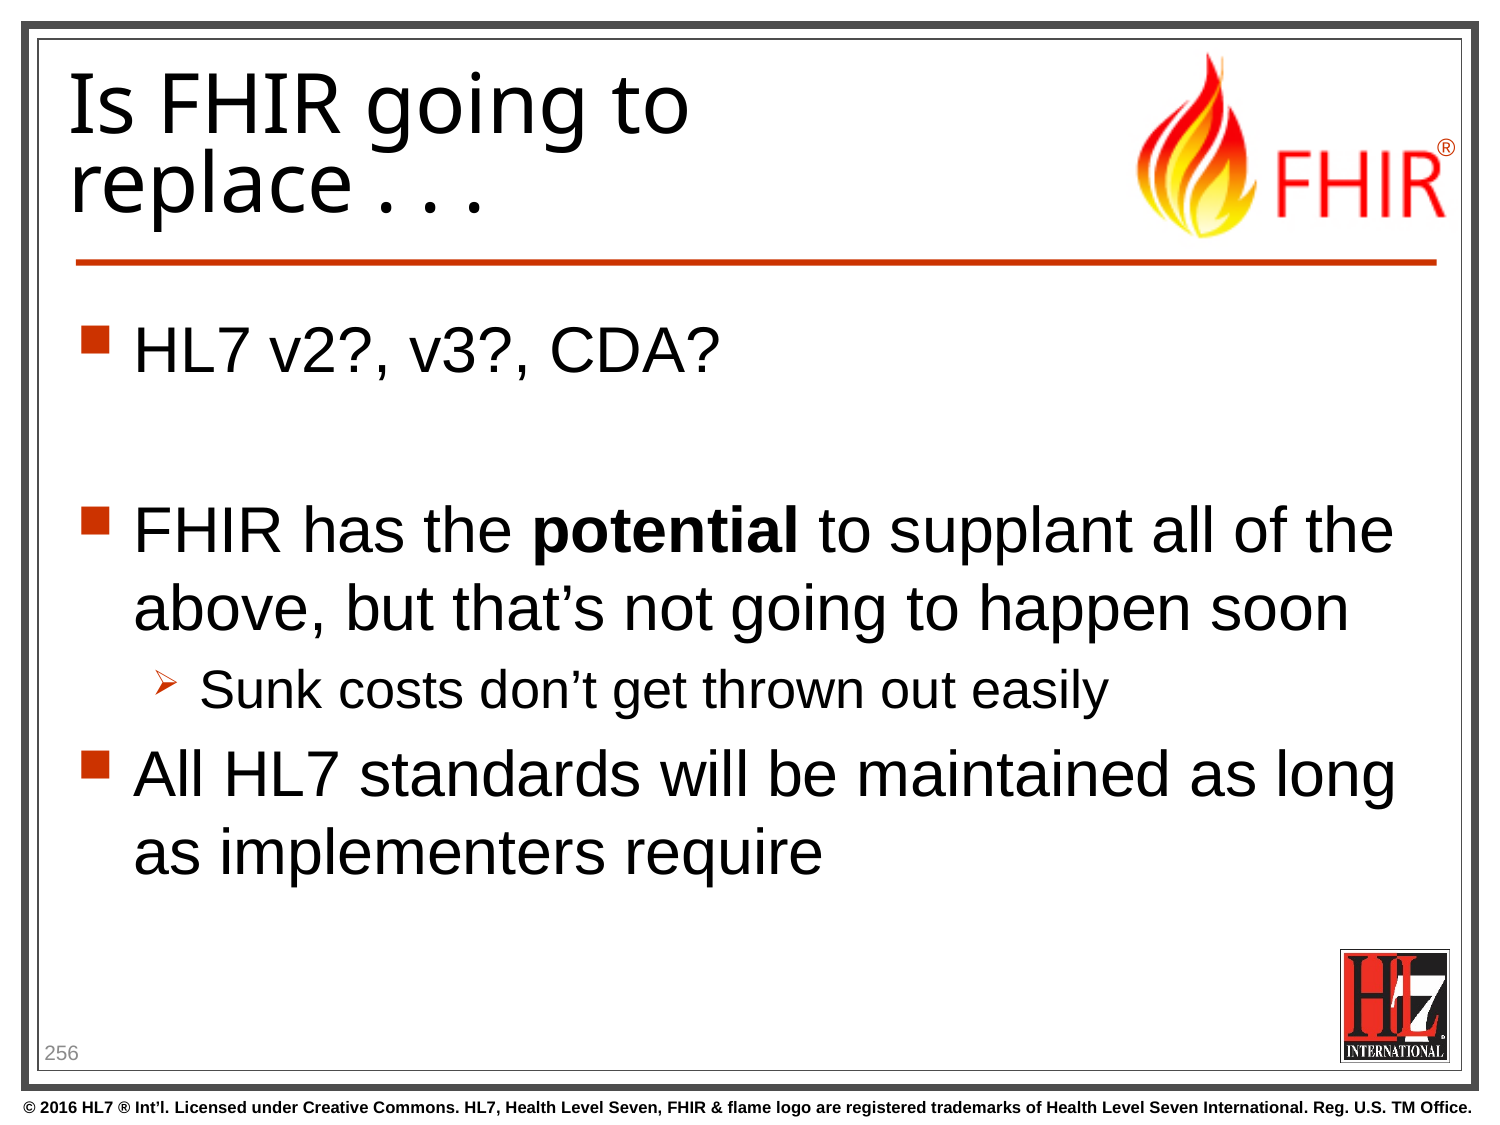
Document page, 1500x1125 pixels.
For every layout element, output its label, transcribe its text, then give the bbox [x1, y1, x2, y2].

title Is FHIR going to replace . . . [53, 54, 1128, 244]
slide_number 256 [29, 1034, 148, 1071]
picture [1124, 42, 1458, 249]
list HL7 v2?, v3?, CDA? FHIR has the potential to supplant all of the above, but that’s not going to happen soon Sunk costs don’t get thrown out easily All HL7 standards will be maintained as long as implementers require [62, 299, 1438, 1059]
picture [1340, 949, 1450, 1063]
